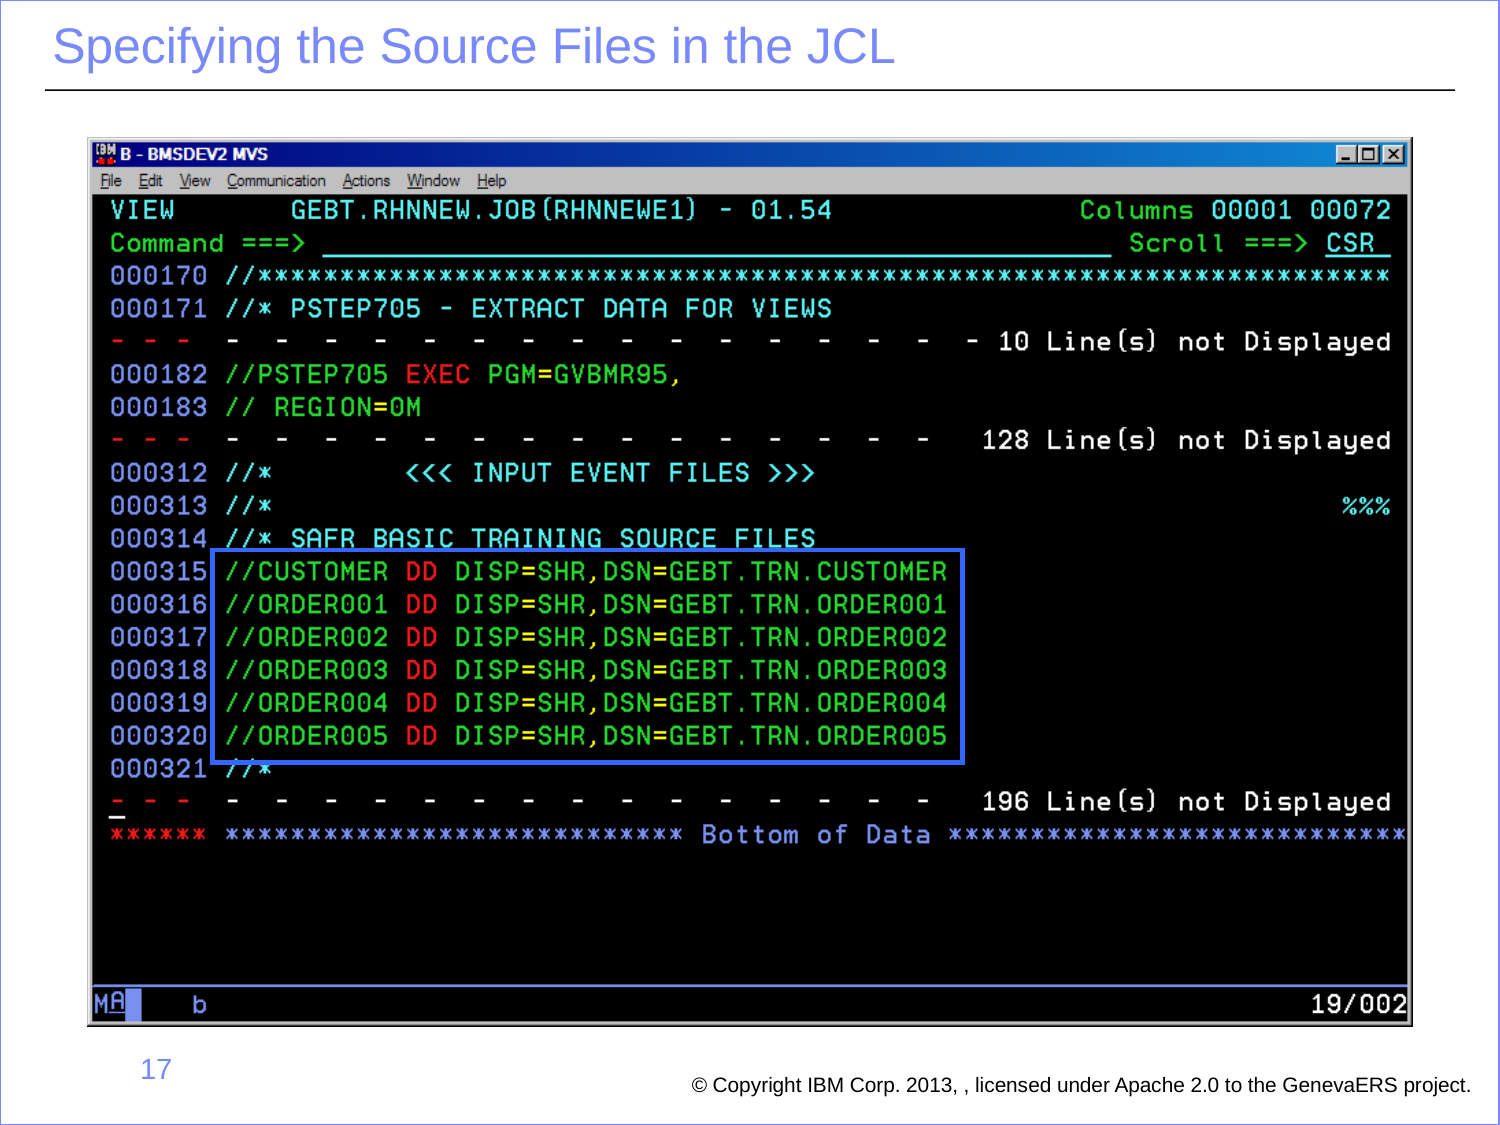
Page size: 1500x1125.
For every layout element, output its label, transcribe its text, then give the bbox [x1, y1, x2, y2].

text_box Specifying the Source Files in the JCL [37, 0, 1111, 82]
picture [87, 137, 1413, 1028]
slide_number 17 [37, 1046, 188, 1125]
